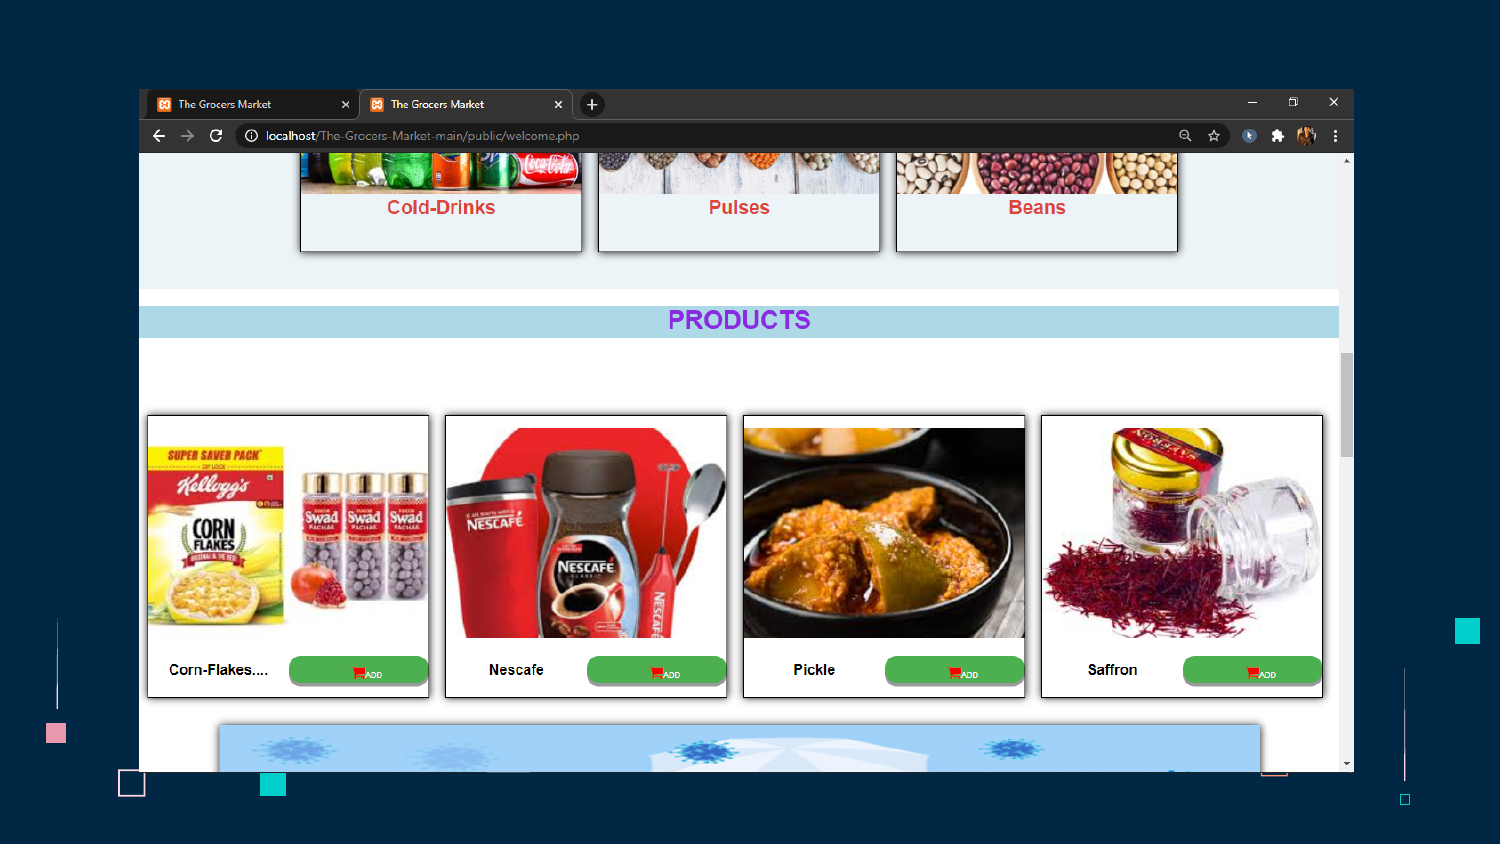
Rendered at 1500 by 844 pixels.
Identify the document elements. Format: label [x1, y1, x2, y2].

picture [138, 89, 1354, 773]
